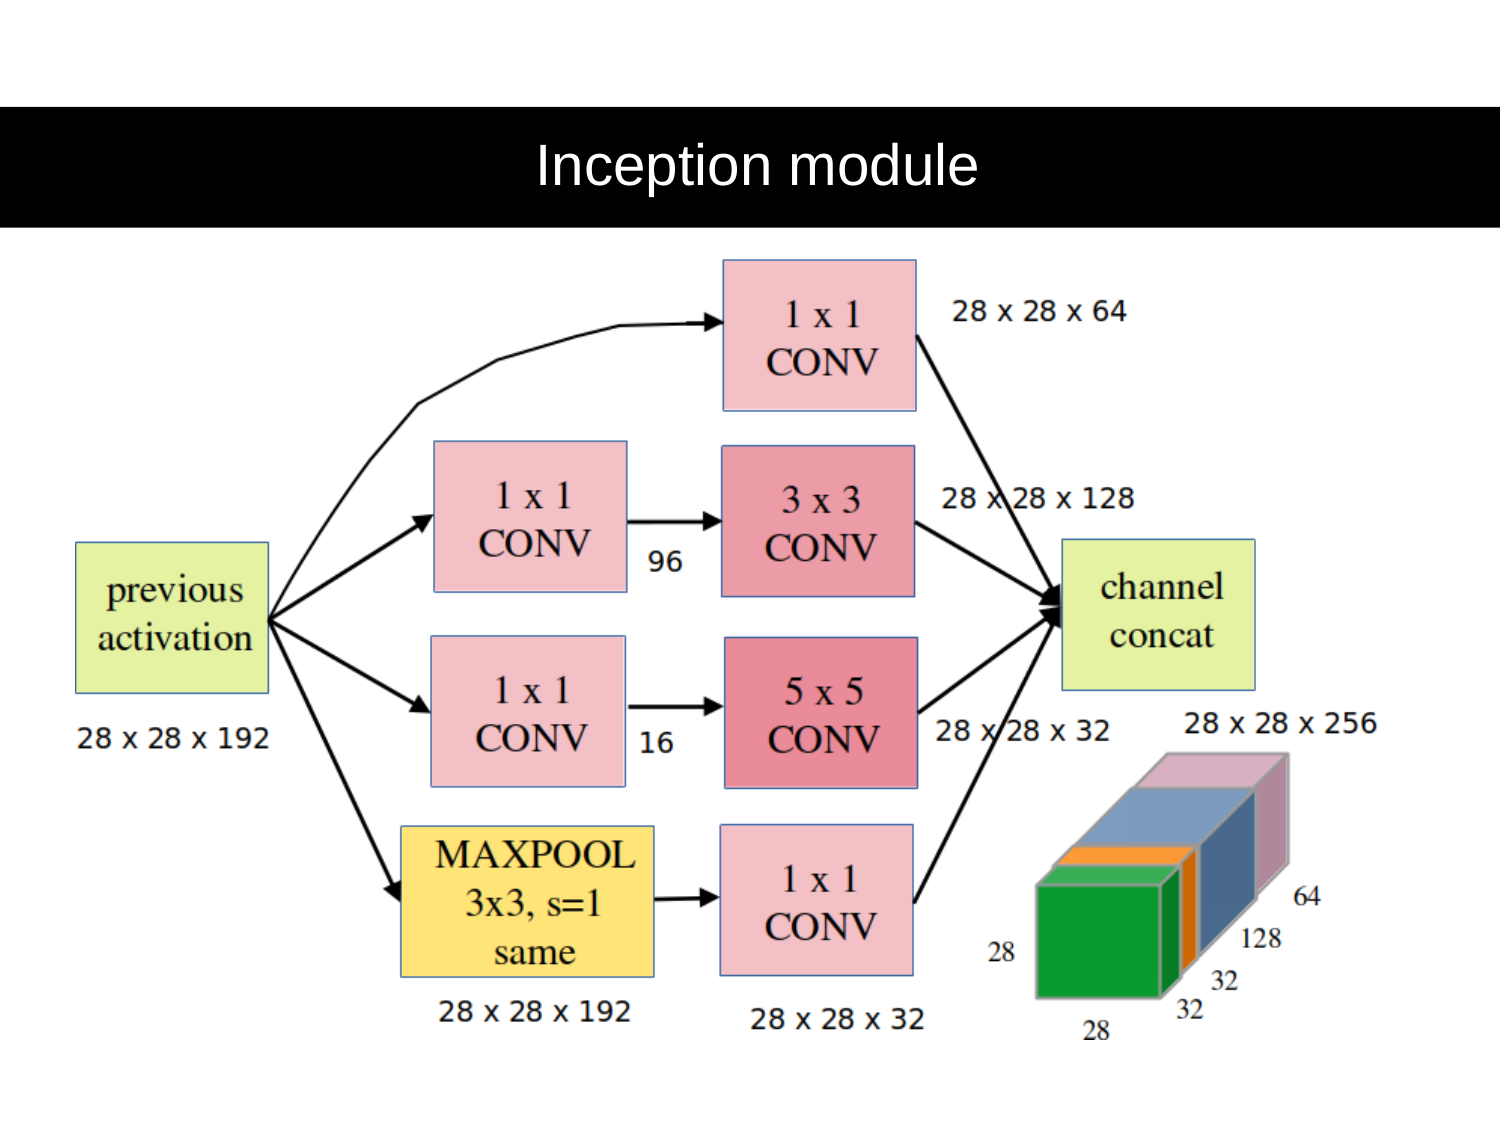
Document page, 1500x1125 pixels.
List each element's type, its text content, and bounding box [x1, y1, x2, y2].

text_box [0, 105, 1500, 230]
picture [75, 258, 1378, 1040]
title Inception module [68, 105, 1448, 228]
